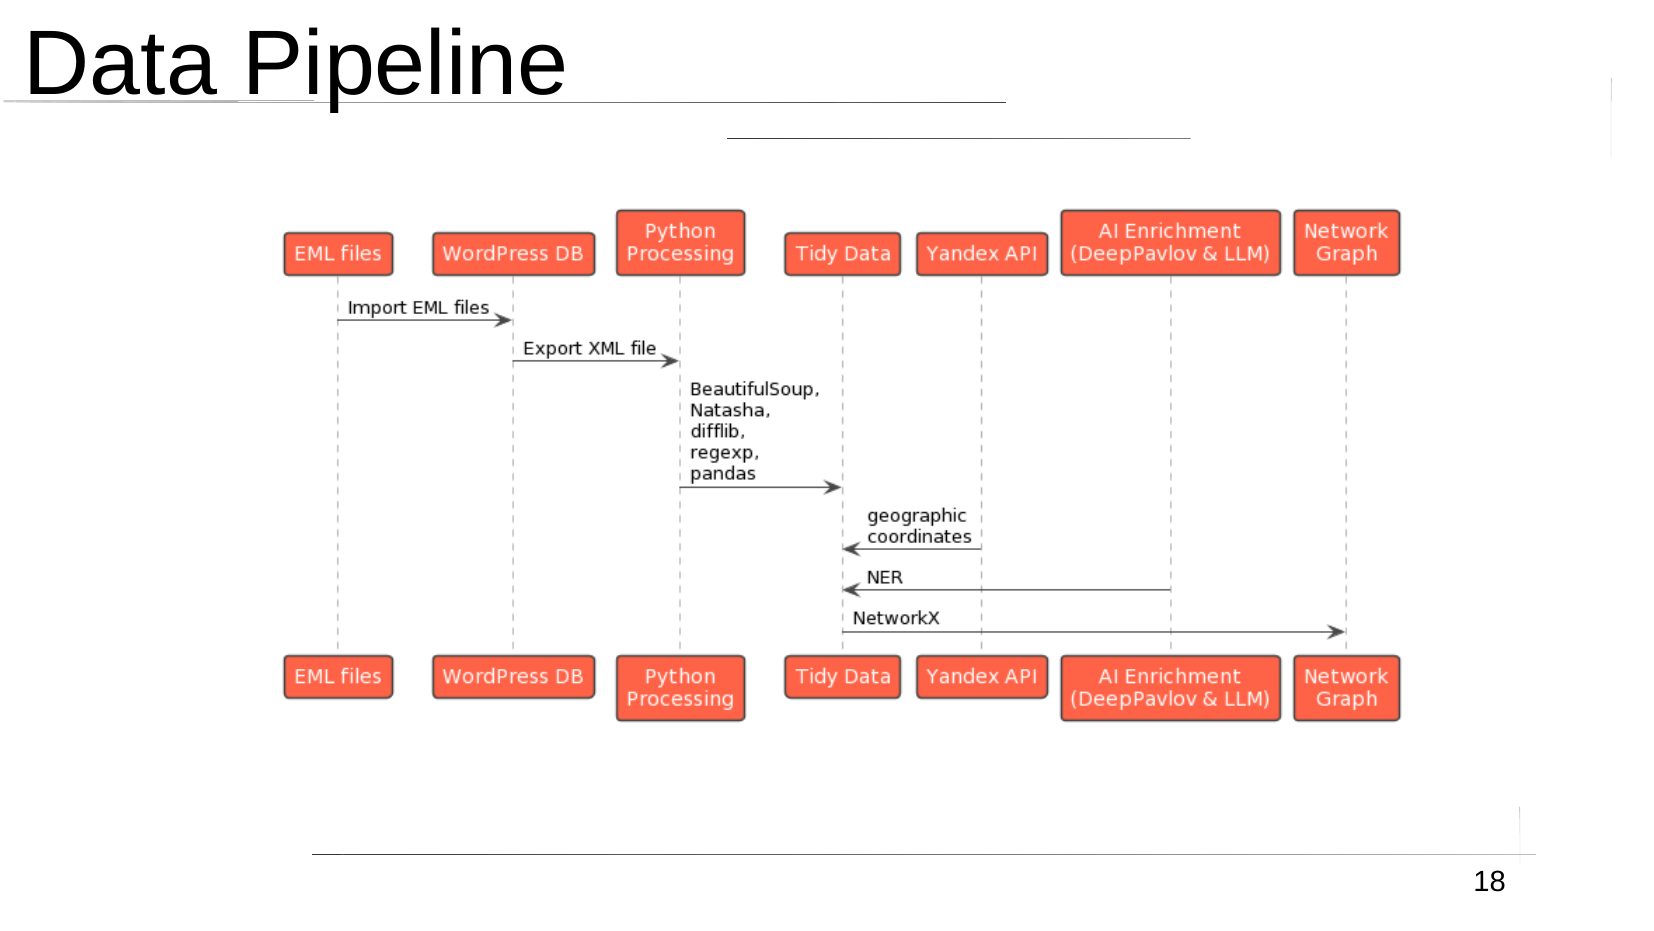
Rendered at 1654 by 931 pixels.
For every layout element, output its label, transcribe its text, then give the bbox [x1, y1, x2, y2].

title Data Pipeline [23, 11, 1589, 118]
picture [276, 203, 1406, 727]
slide_number 18 [1240, 862, 1506, 930]
